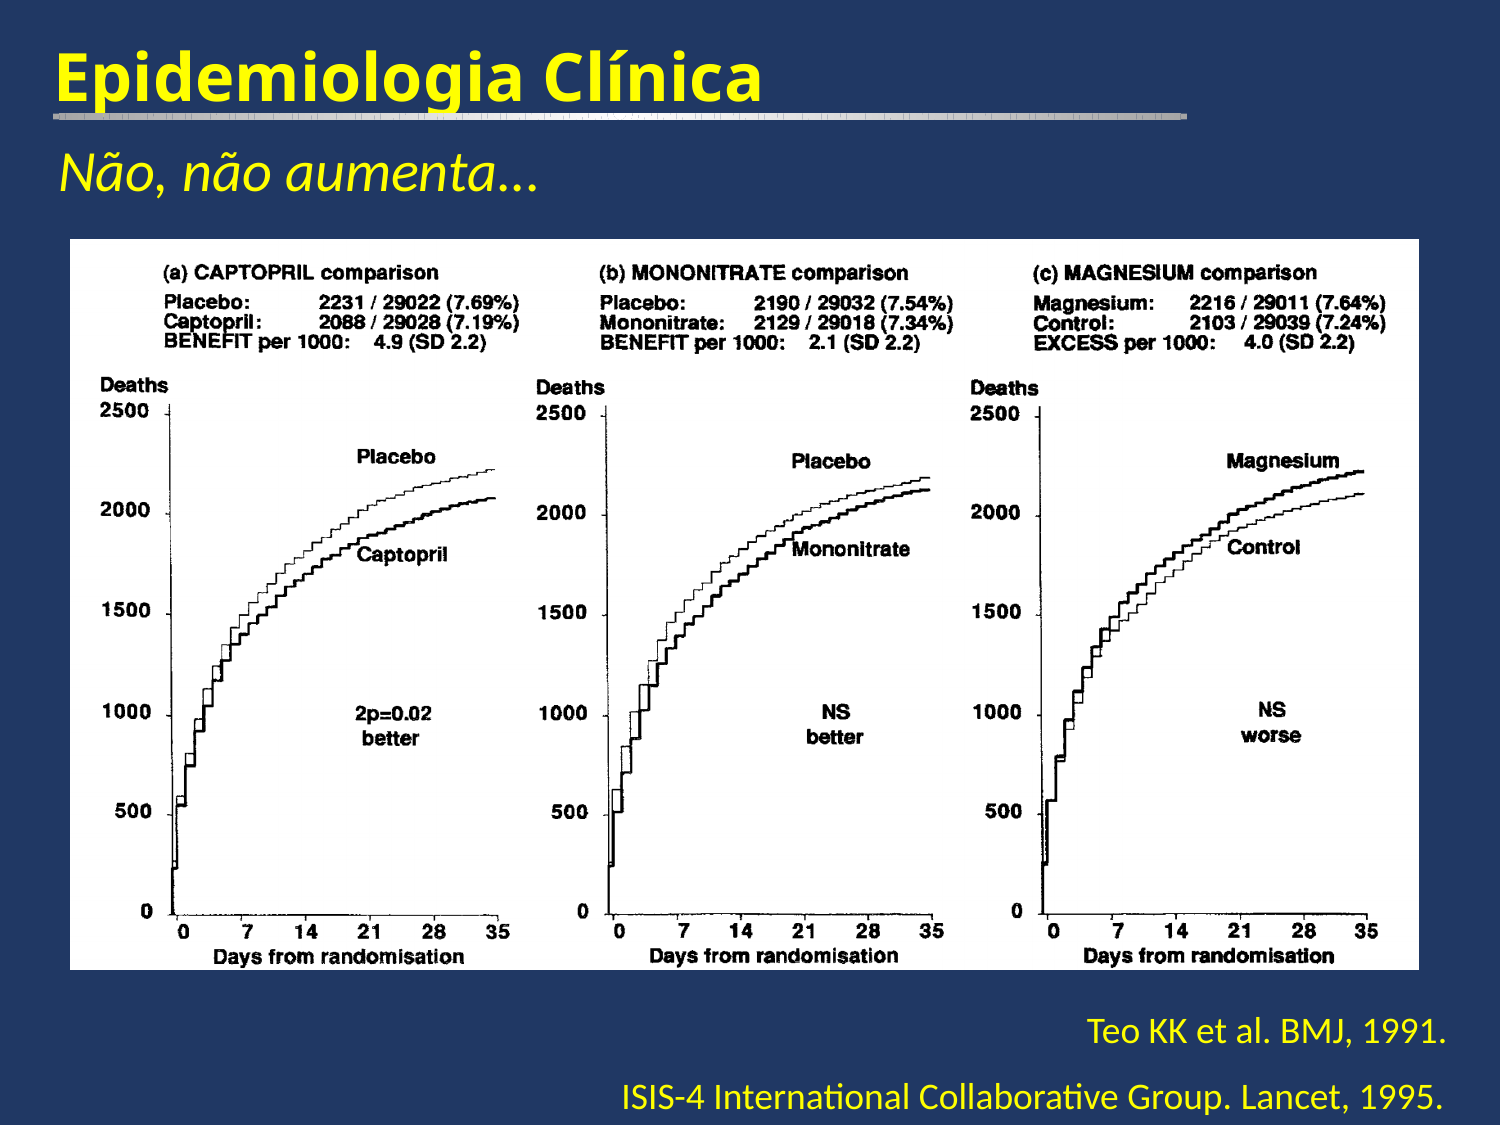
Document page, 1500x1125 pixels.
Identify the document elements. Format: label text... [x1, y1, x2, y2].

text_box Teo KK et al. BMJ, 1991. [1072, 998, 1463, 1058]
picture [70, 239, 1419, 970]
text_box ISIS-4 International Collaborative Group. Lancet, 1995. [606, 1064, 1460, 1125]
text_box [53, 113, 1187, 120]
text_box Não, não aumenta... [43, 125, 557, 211]
text_box Epidemiologia Clínica [38, 27, 1498, 240]
